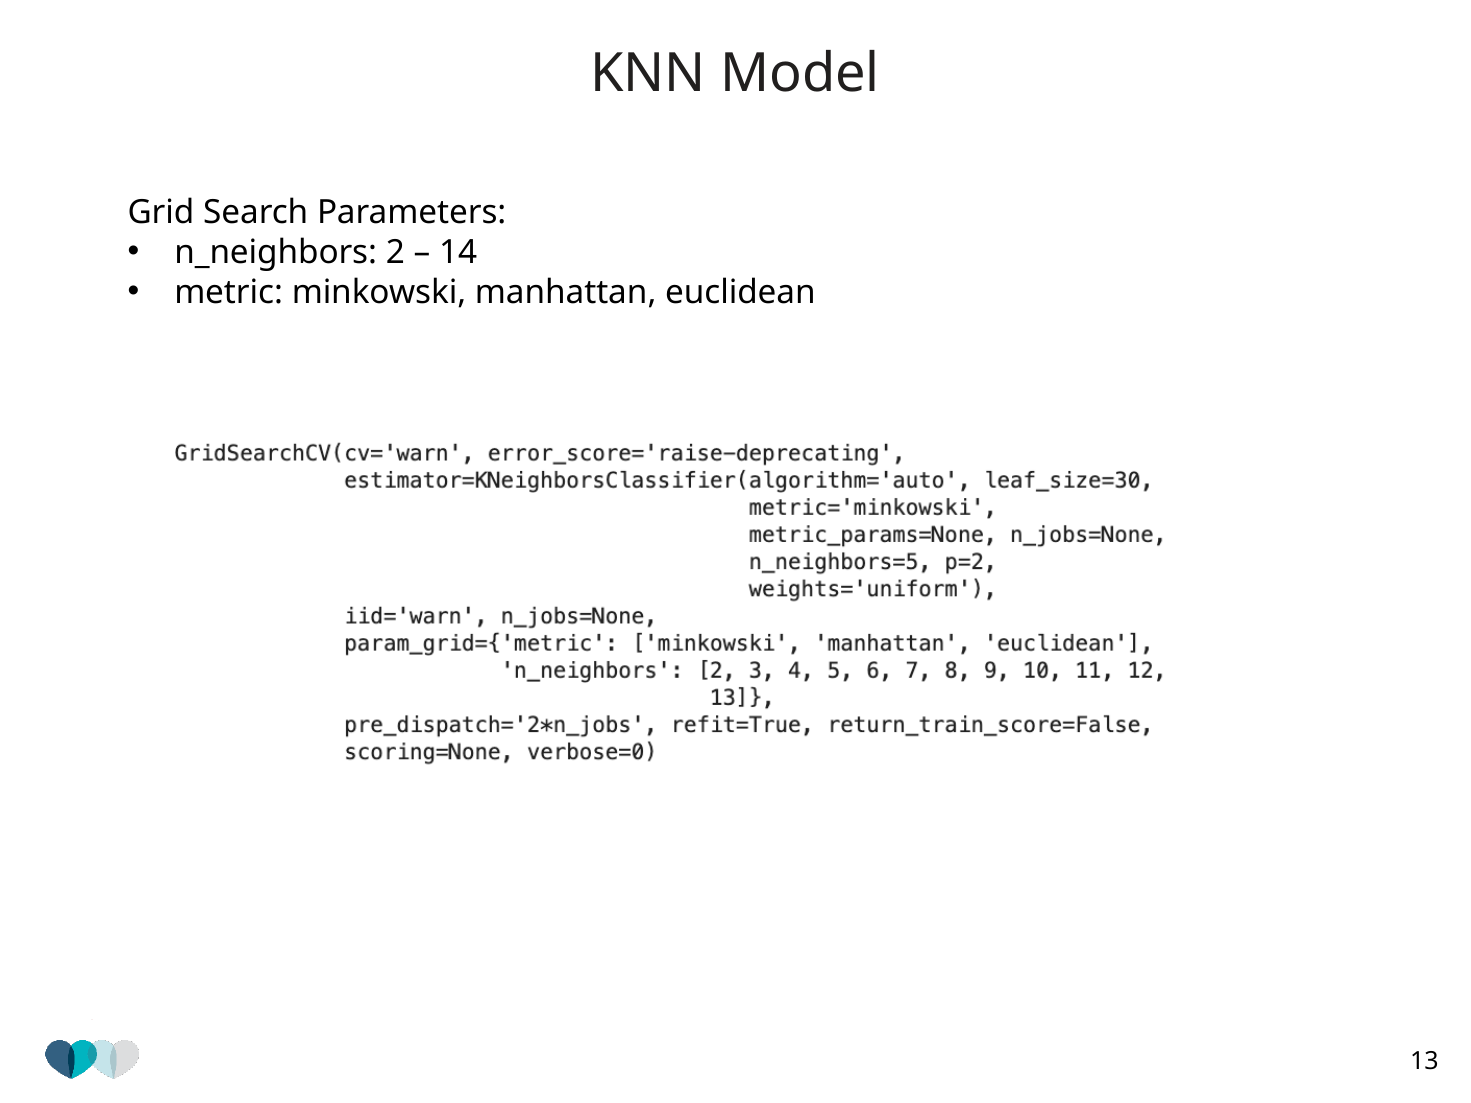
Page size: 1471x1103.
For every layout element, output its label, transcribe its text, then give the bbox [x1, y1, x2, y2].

picture [175, 425, 1255, 776]
slide_number 12 [1122, 1032, 1454, 1091]
text_box Grid Search Parameters: n_neighbors: 2 – 14 metric: minkowski, manhattan, euclidean [112, 183, 1358, 318]
title KNN Model [28, 37, 1442, 104]
picture [45, 1019, 139, 1103]
